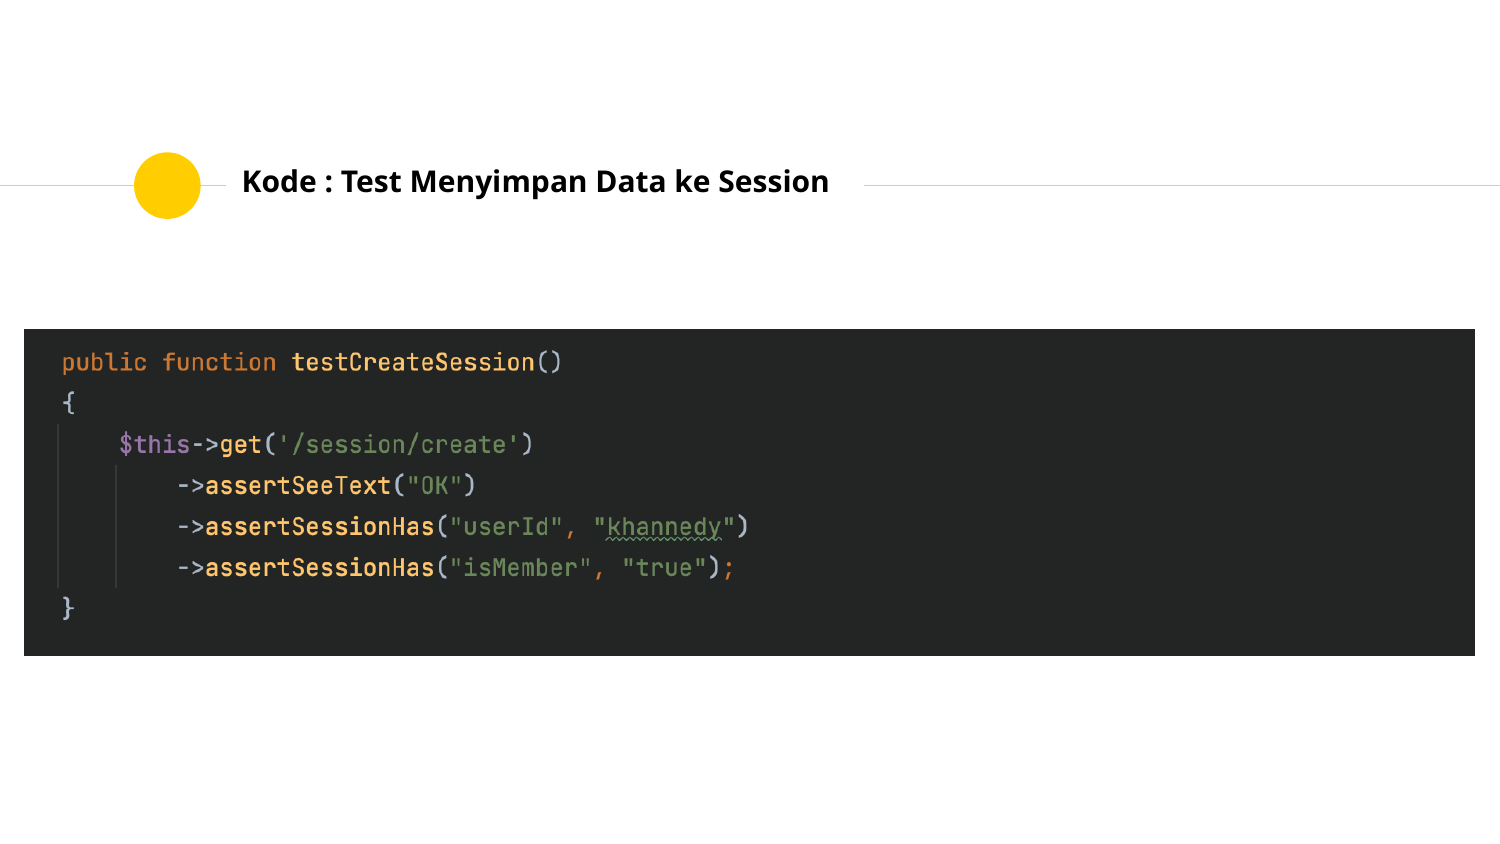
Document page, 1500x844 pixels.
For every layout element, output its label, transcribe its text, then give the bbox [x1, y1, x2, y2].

picture [24, 328, 1476, 656]
title Kode : Test Menyimpan Data ke Session [226, 146, 863, 219]
